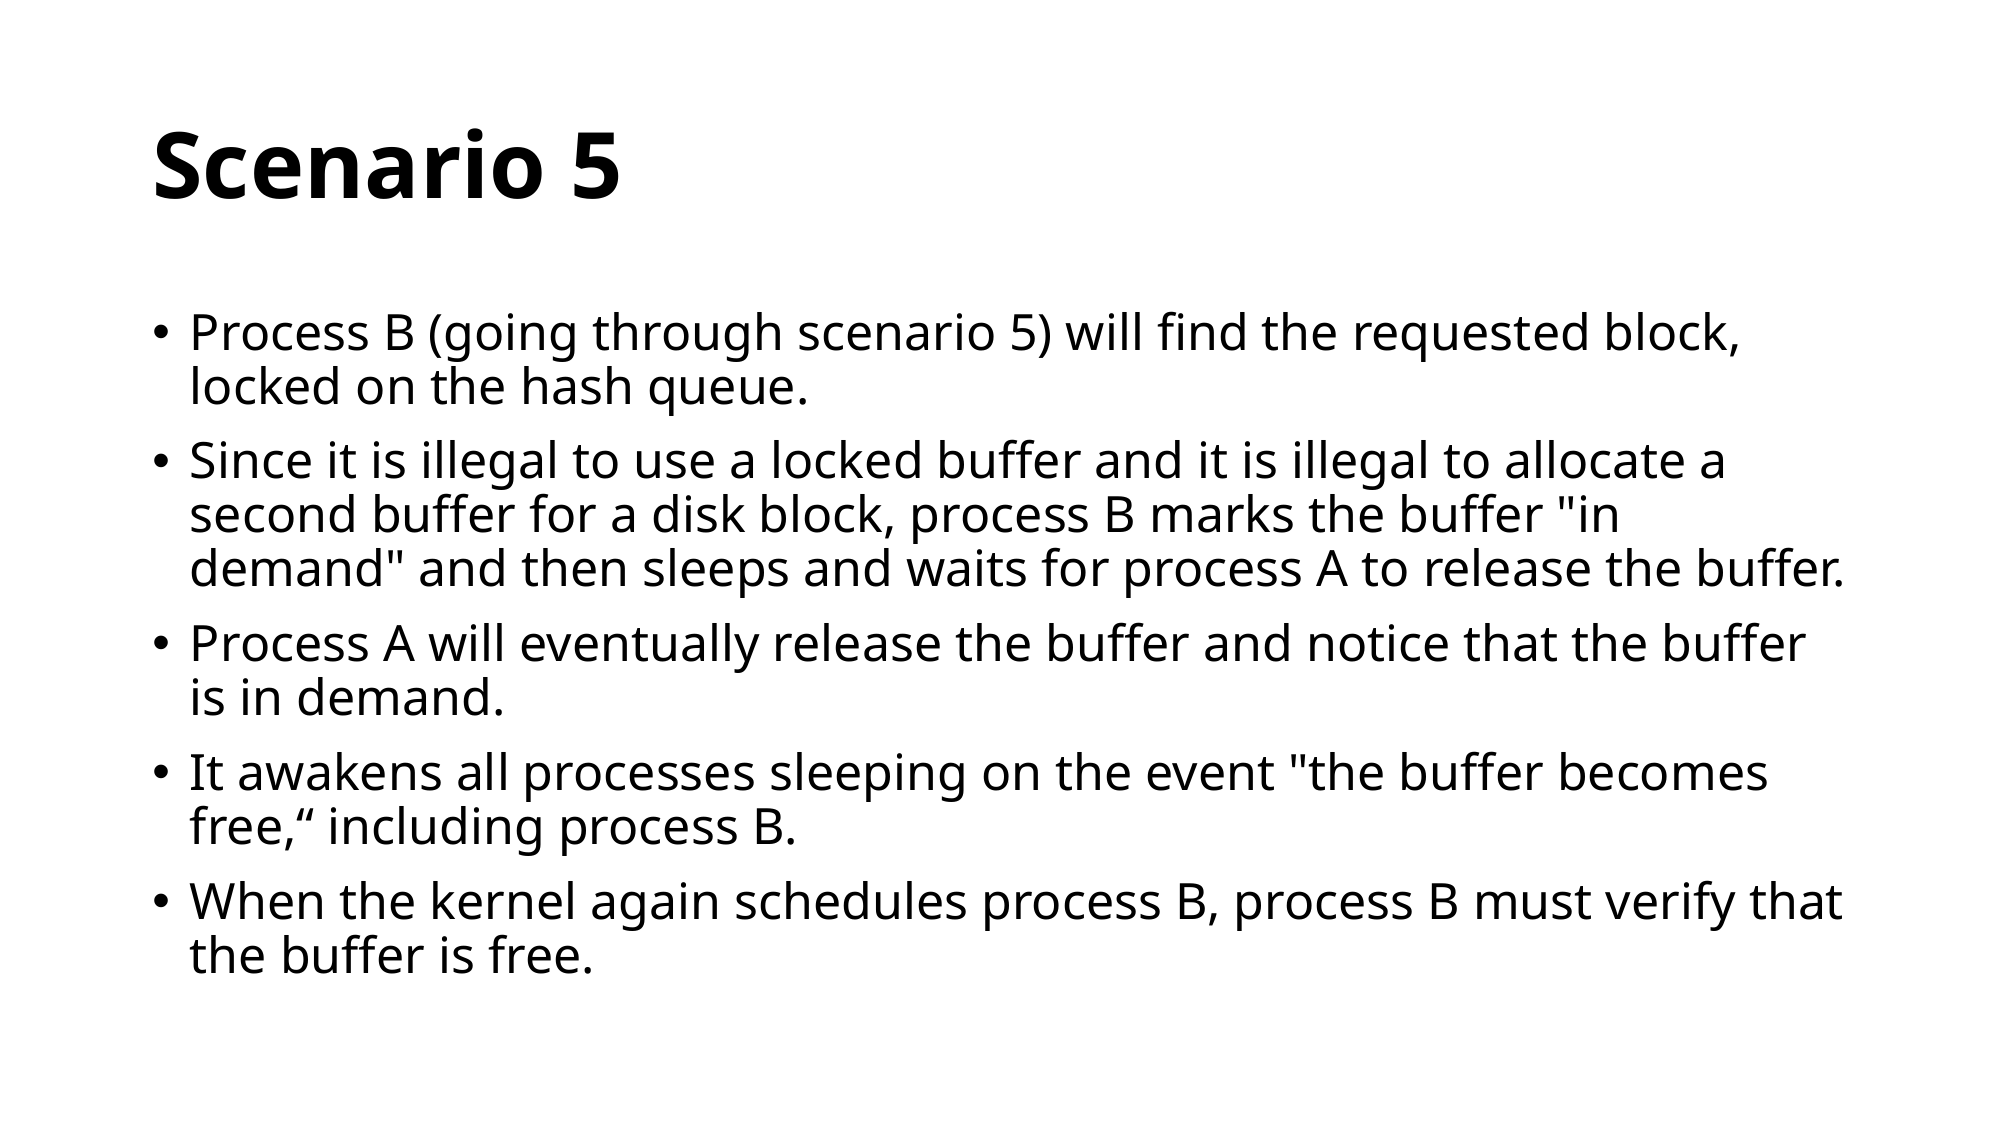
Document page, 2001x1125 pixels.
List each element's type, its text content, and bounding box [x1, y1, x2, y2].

list Process B (going through scenario 5) will find the requested block, locked on the hash queue. Since it is illegal to use a locked buffer and it is illegal to allocate a second buffer for a disk block, process B marks the buffer "in demand" and then sleeps and waits for process A to release the buffer. Process A will eventually release the buffer and notice that the buffer is in demand. It awakens all processes sleeping on the event "the buffer becomes free,“ including process B. When the kernel again schedules process B, process B must verify that the buffer is free. [137, 299, 1863, 1014]
title Scenario 5 [137, 59, 1863, 278]
